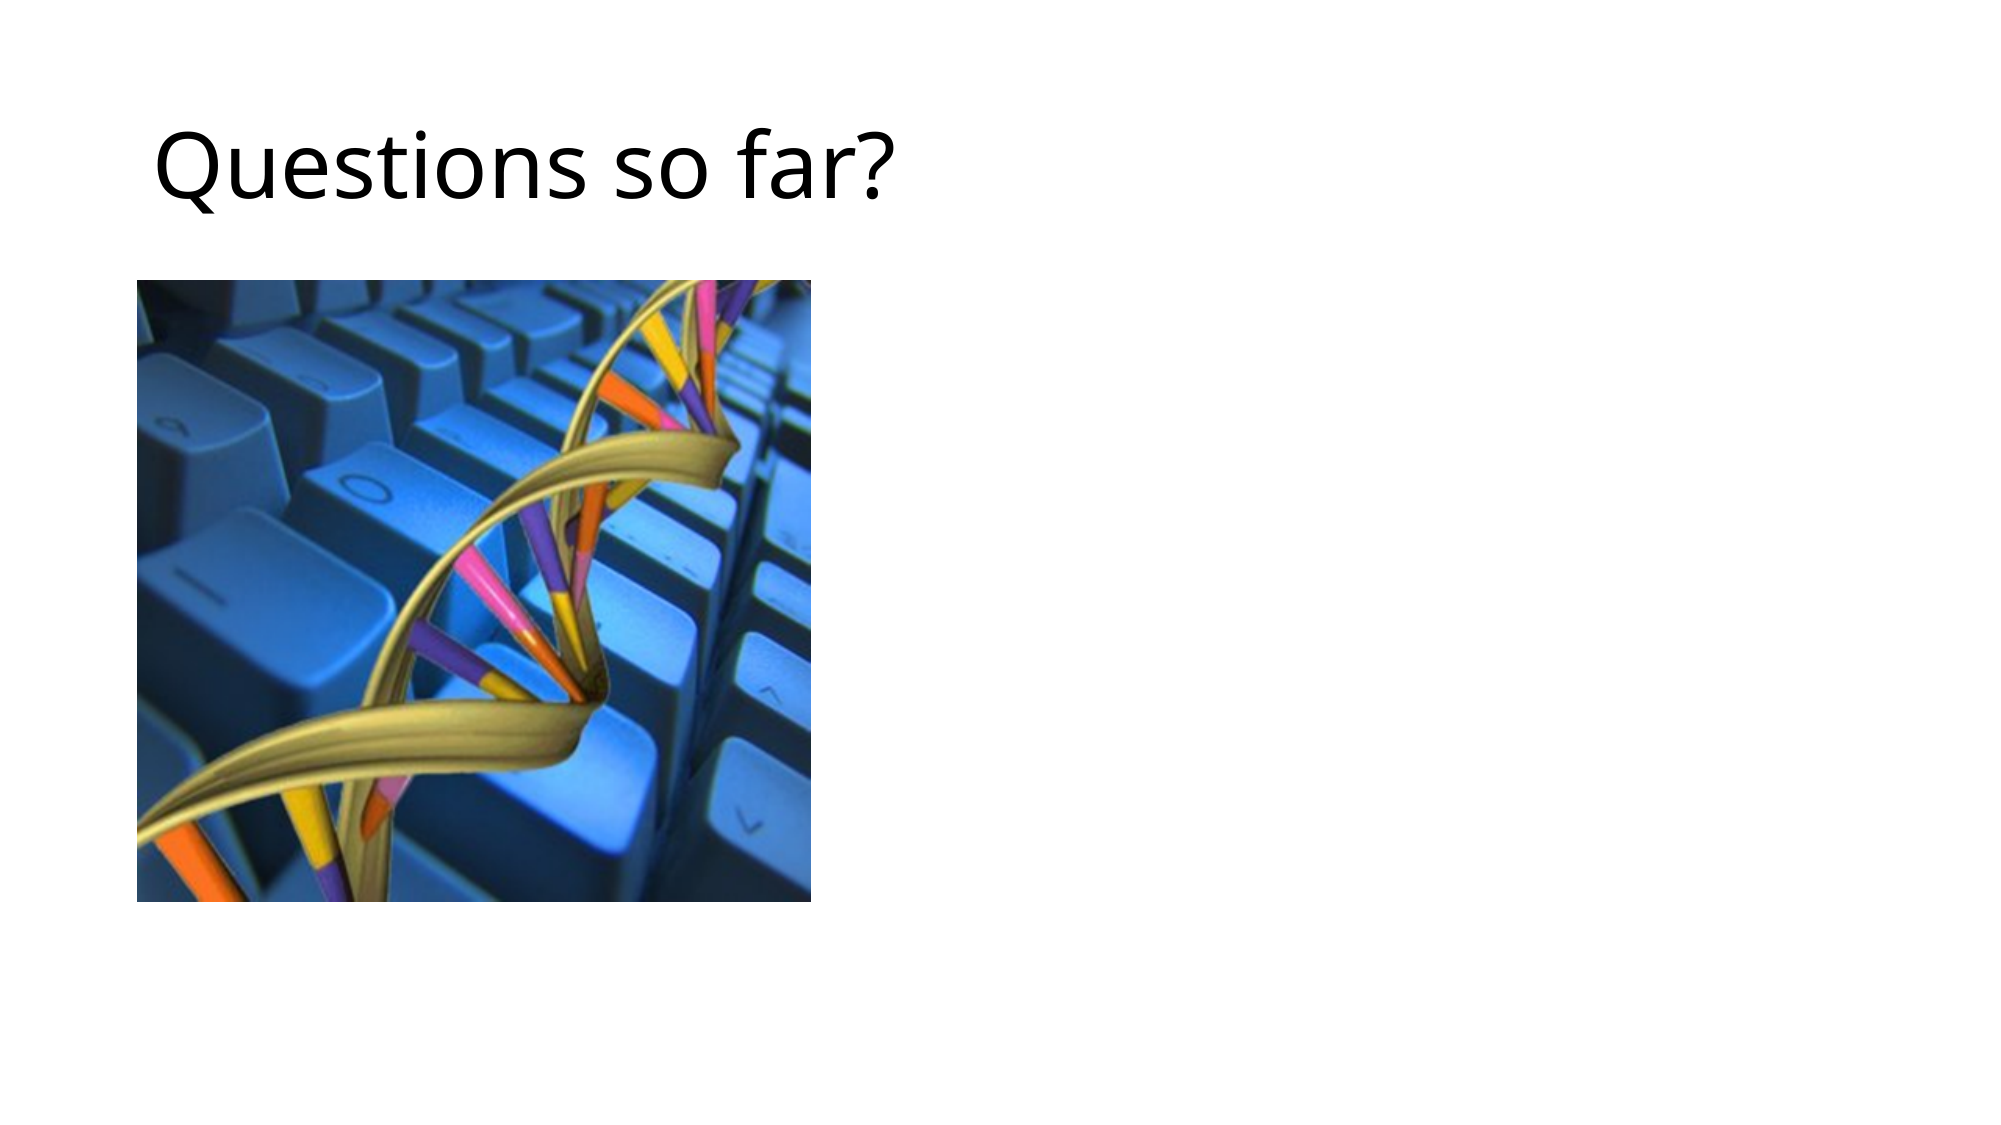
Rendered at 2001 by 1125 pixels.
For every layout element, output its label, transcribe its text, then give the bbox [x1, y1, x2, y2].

title Questions so far? [137, 59, 1863, 278]
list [137, 280, 811, 902]
